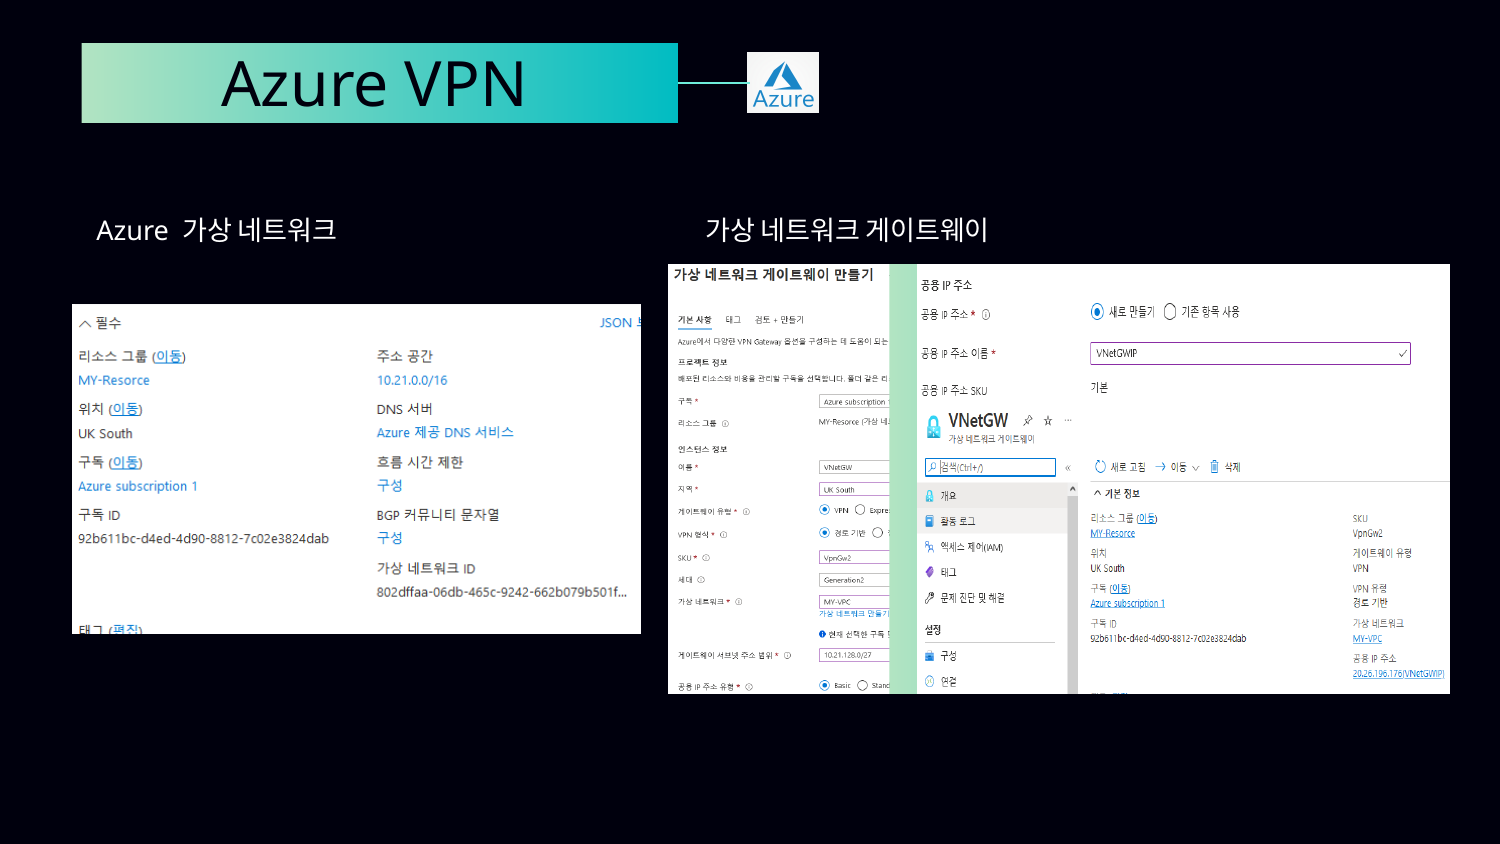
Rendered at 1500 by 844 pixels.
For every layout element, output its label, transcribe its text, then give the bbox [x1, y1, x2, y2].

picture [668, 263, 1450, 694]
text_box 가상 네트워크 게이트웨이 [690, 198, 1104, 261]
title Azure VPN [108, 28, 641, 123]
picture [71, 303, 641, 634]
text_box [81, 43, 108, 123]
text_box Azure 가상 네트워크 [81, 198, 401, 261]
picture [747, 52, 819, 114]
text_box [641, 43, 678, 123]
